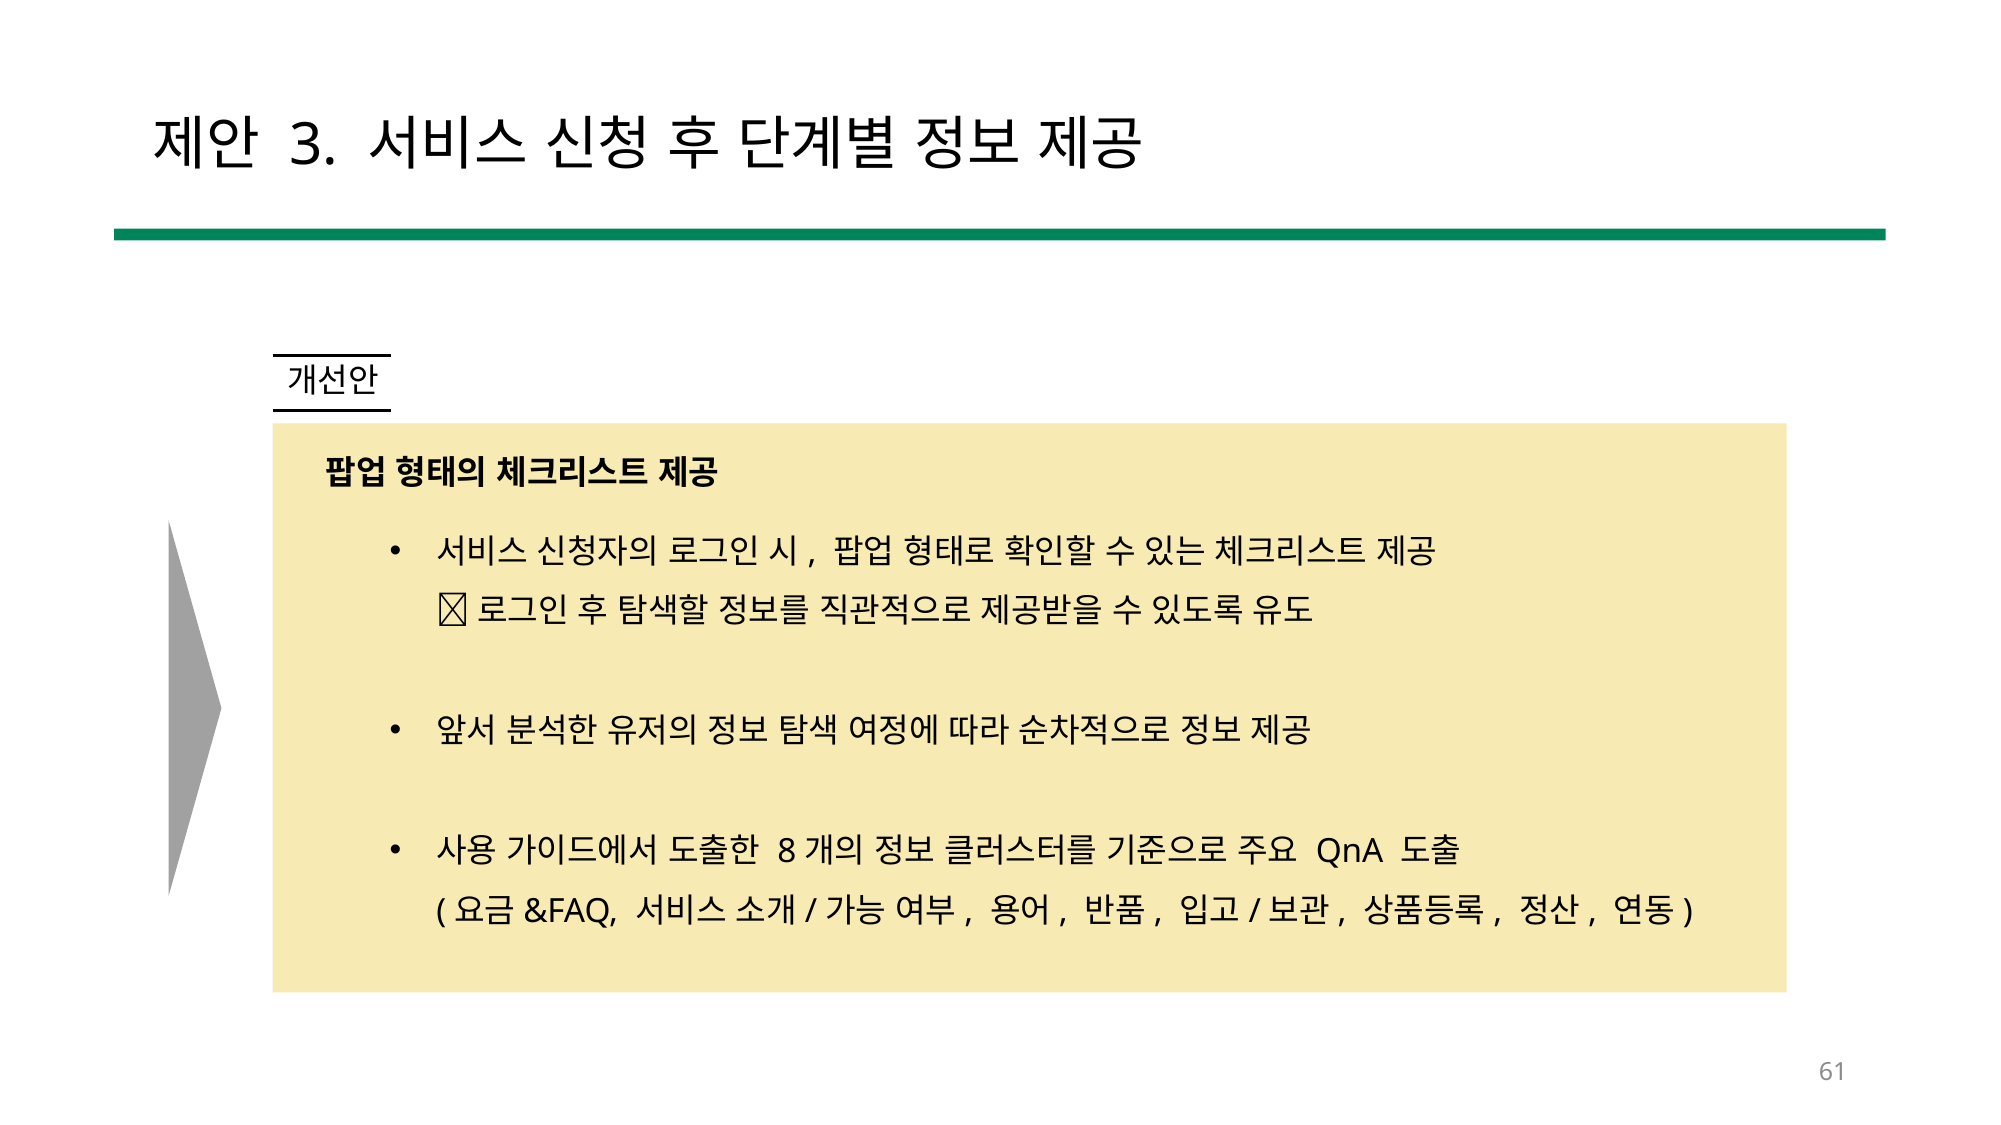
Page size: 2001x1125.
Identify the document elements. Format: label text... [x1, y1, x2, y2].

text_box 서비스 신청자의 로그인 시, 팝업 형태로 확인할 수 있는 체크리스트 제공  로그인 후 탐색할 정보를 직관적으로 제공받을 수 있도록 유도 앞서 분석한 유저의 정보 탐색 여정에 따라 순차적으로 정보 제공 사용 가이드에서 도출한 8개의 정보 클러스터를 기준으로 주요 QnA 도출 (요금&FAQ, 서비스 소개/가능 여부, 용어, 반품, 입고/보관, 상품등록, 정산, 연동) [374, 502, 1753, 1057]
text_box [167, 519, 223, 897]
text_box [272, 422, 1788, 993]
text_box 팝업 형태의 체크리스트 제공 [311, 423, 1064, 499]
text_box [113, 228, 1887, 241]
text_box 제안 3. 서비스 신청 후 단계별 정보 제공 [137, 84, 1863, 208]
text_box 개선안 [272, 351, 719, 407]
slide_number 61 [1412, 1042, 1863, 1103]
